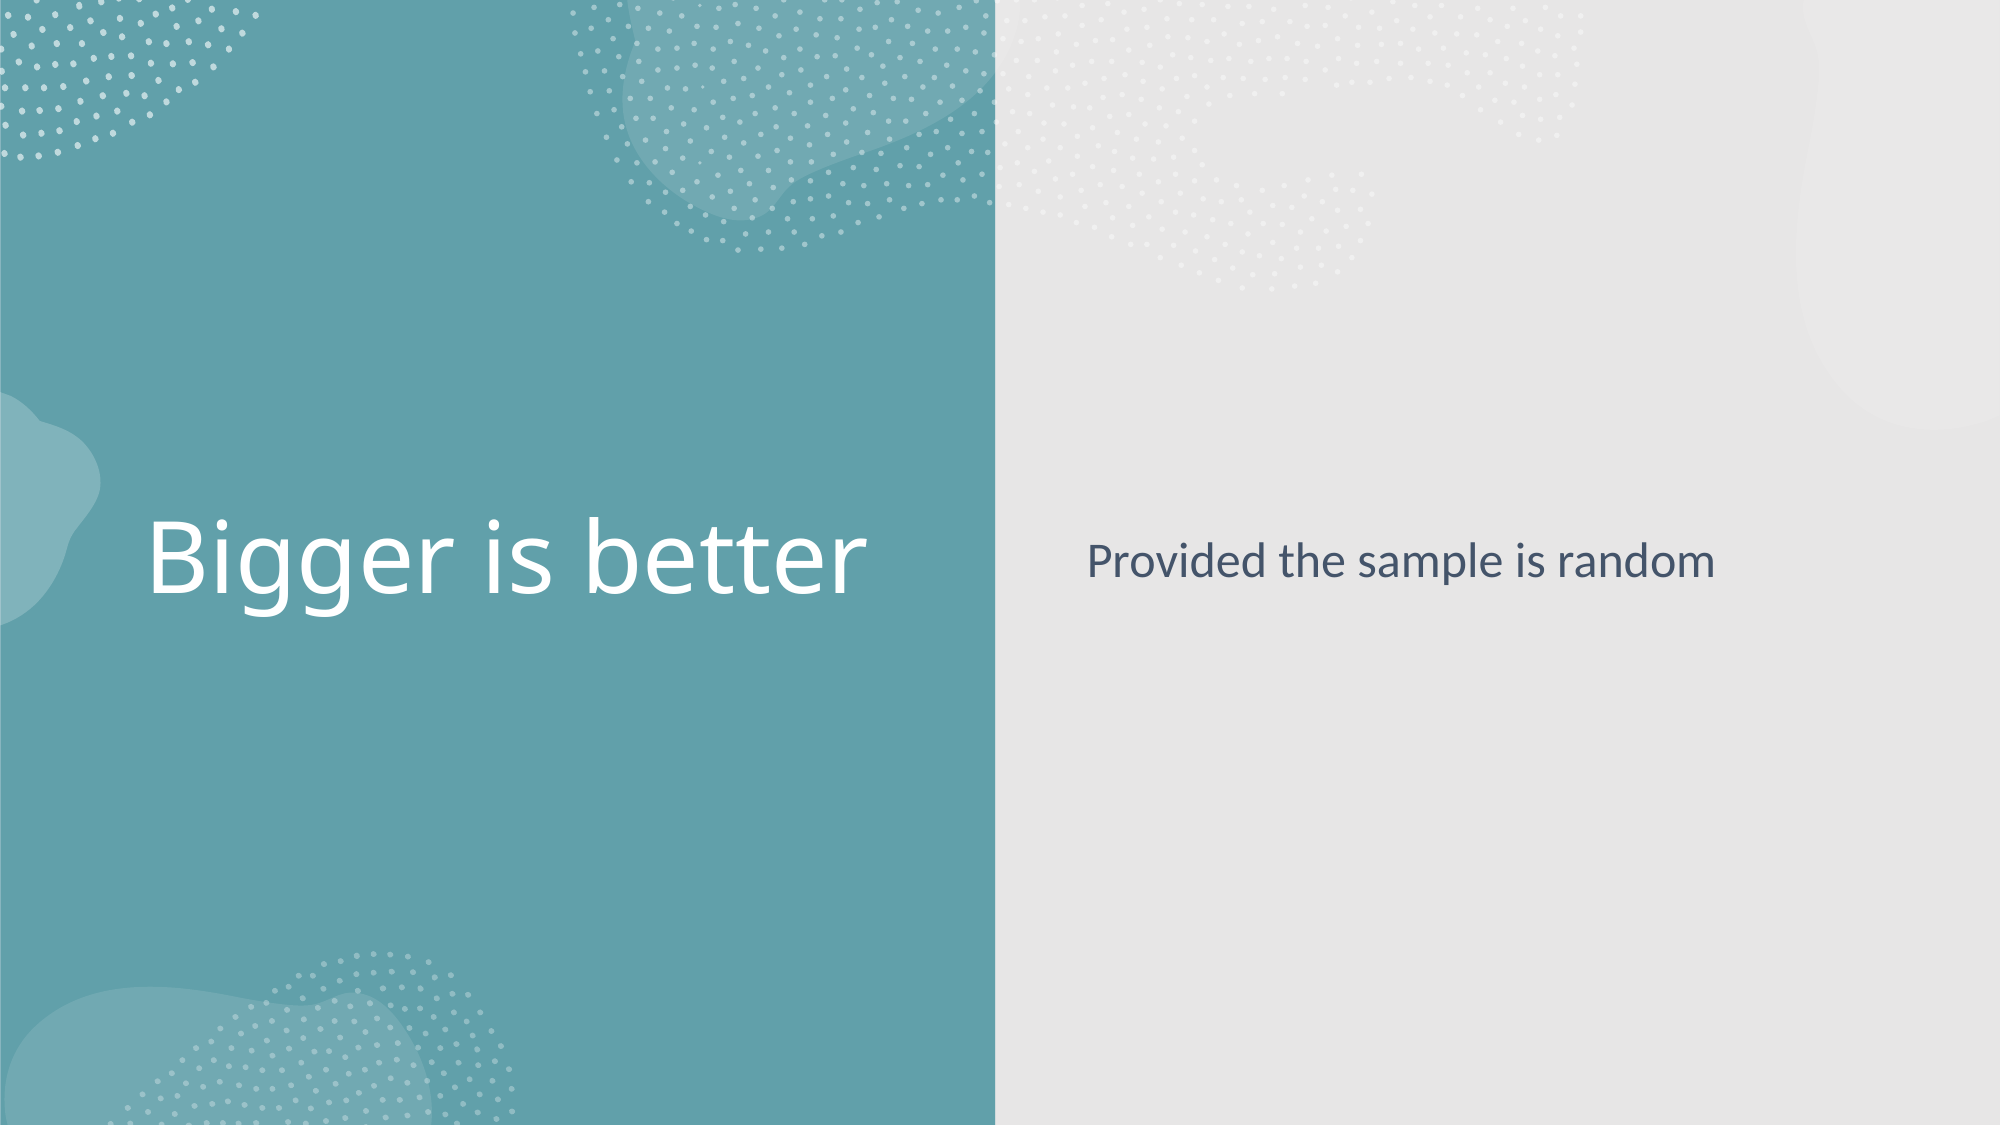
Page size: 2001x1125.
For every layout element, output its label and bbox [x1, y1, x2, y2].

text_box [0, 0, 2000, 1125]
